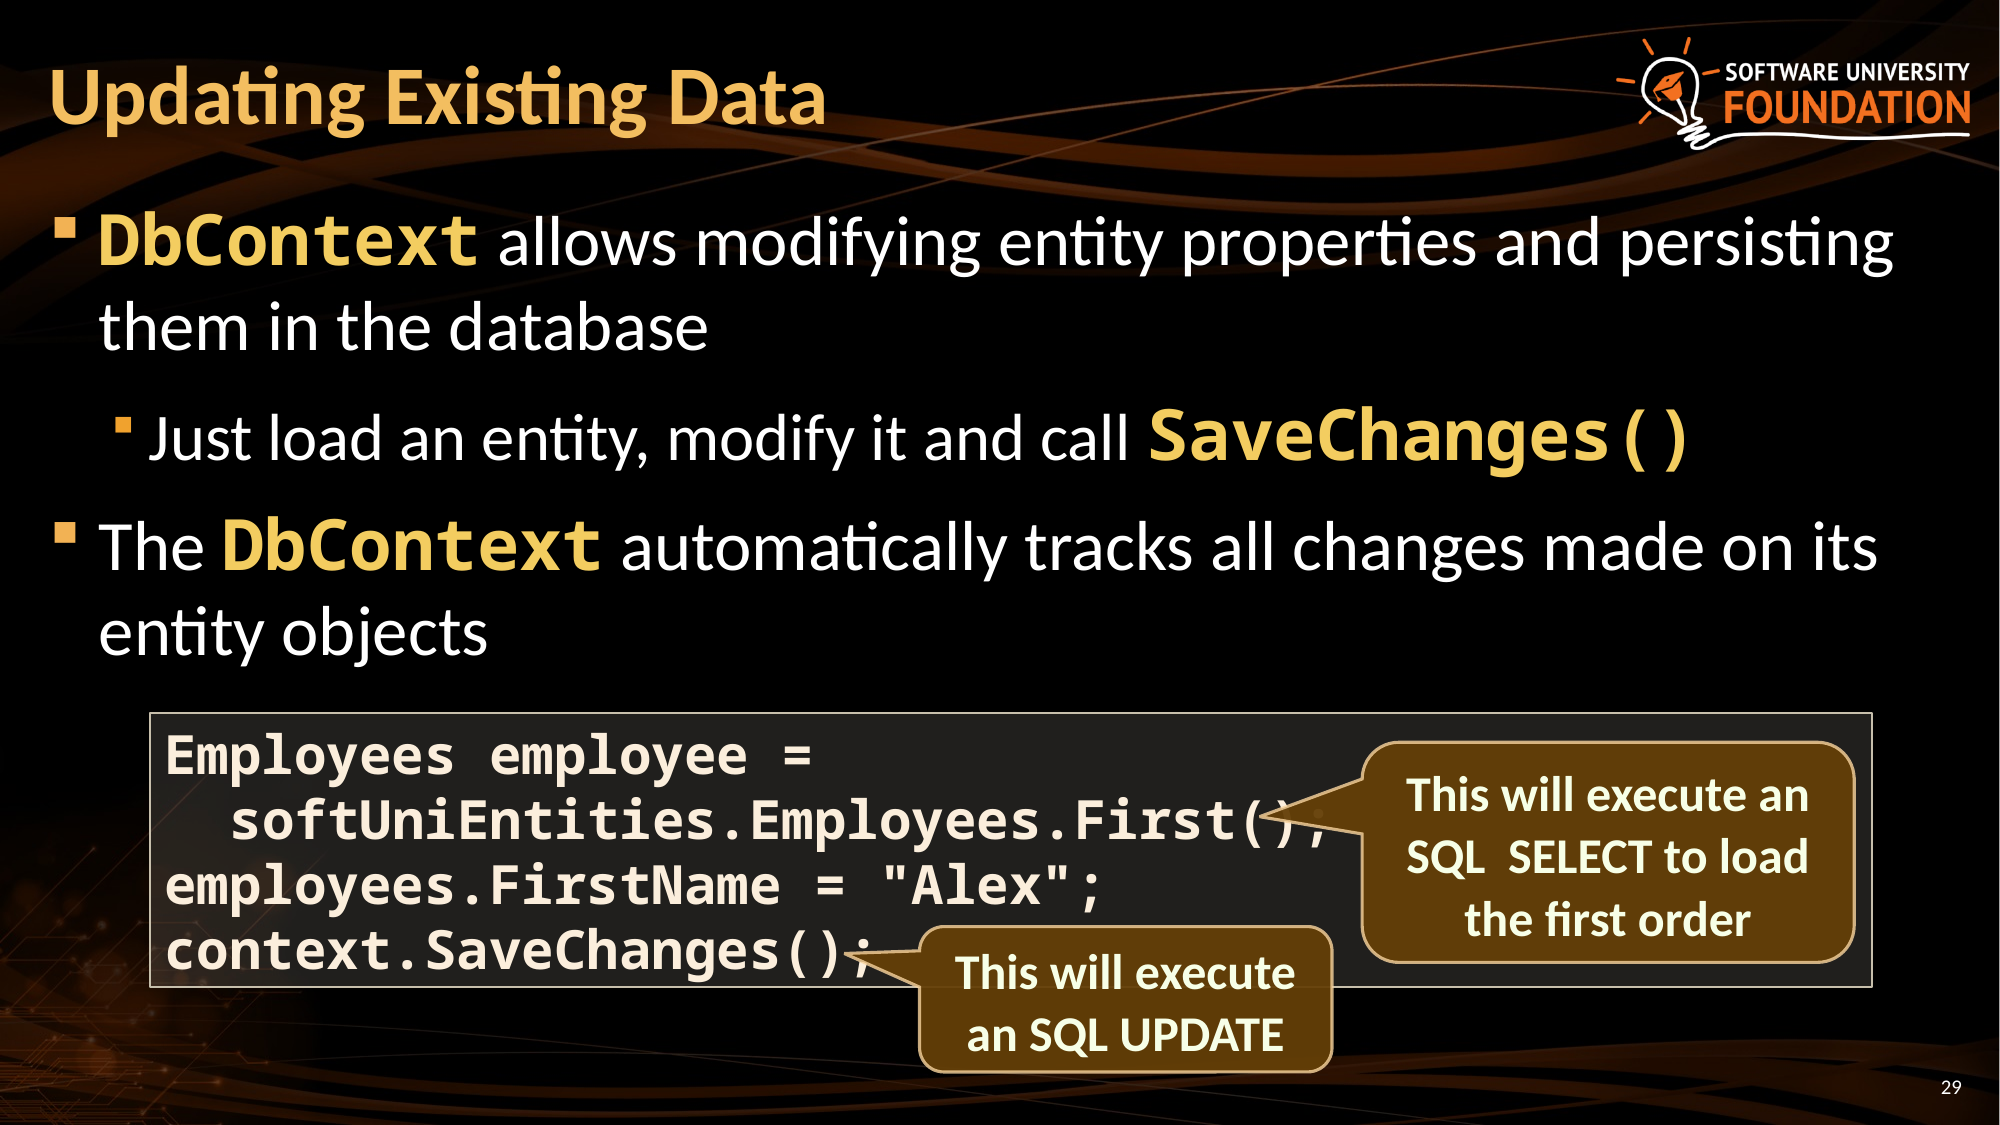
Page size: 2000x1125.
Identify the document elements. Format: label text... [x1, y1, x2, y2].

text_box This will execute an SQL UPDATE [843, 925, 1334, 1074]
title Updating Existing Data [30, 6, 1602, 189]
picture [0, 0, 2000, 1125]
list DbContext allows modifying entity properties and persisting them in the database Just load an entity, modify it and call SaveChanges() The DbContext automatically tracks all changes made on its entity objects [31, 188, 1968, 1103]
text_box Employees employee = softUniEntities.Employees.First(); employees.FirstName = "Alex"; context.SaveChanges(); [149, 712, 1873, 988]
text_box This will execute an SQL SELECT to load the first order [1259, 741, 1856, 964]
